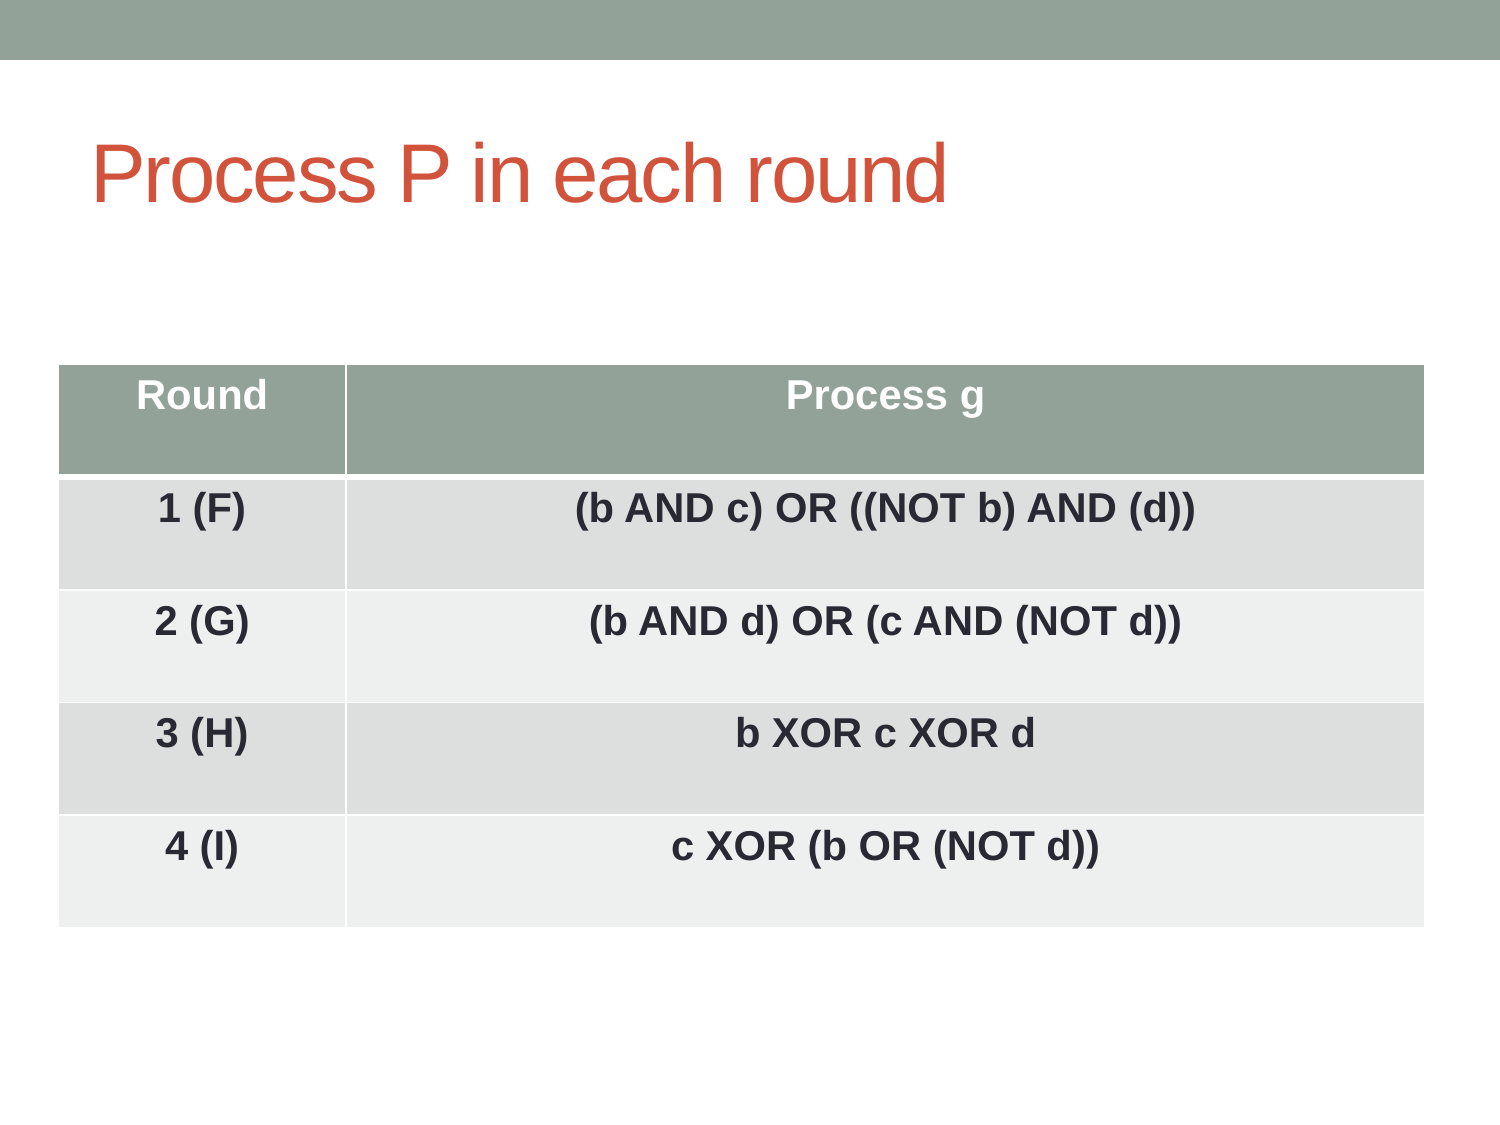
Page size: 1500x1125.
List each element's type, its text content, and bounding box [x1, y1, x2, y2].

table_header Process g [347, 365, 1424, 474]
table_cell (b AND c) OR ((NOT b) AND (d)) [347, 480, 1424, 589]
title Process P in each round [75, 87, 1425, 250]
table_cell (b AND d) OR (c AND (NOT d)) [347, 591, 1424, 702]
table_header Round [59, 365, 345, 474]
table_cell 4 (I) [59, 816, 345, 927]
table_cell b XOR c XOR d [347, 703, 1424, 814]
table_cell 1 (F) [59, 480, 345, 589]
table_cell 2 (G) [59, 591, 345, 702]
table_cell c XOR (b OR (NOT d)) [347, 816, 1424, 927]
table_cell 3 (H) [59, 703, 345, 814]
